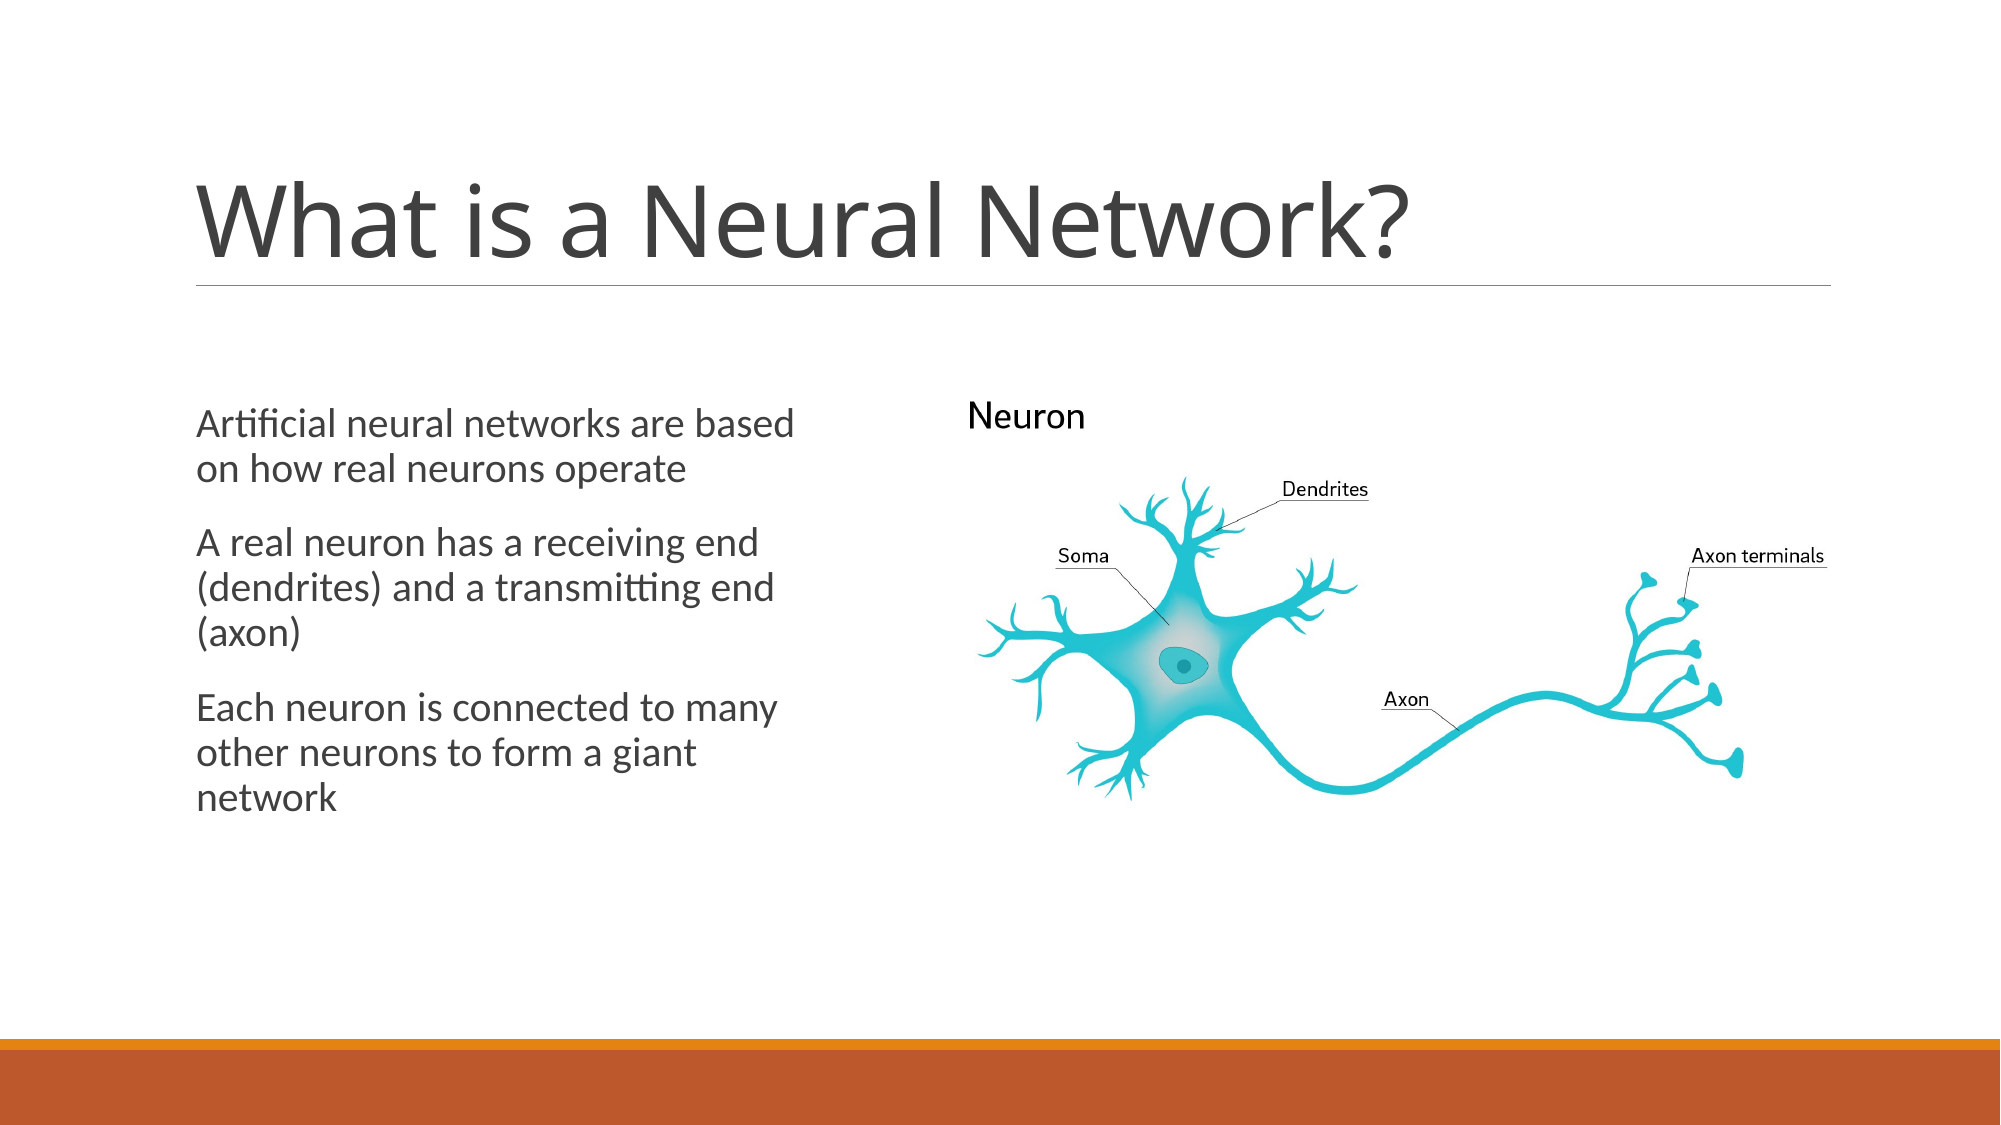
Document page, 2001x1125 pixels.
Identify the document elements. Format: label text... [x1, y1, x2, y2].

list Artificial neural networks are based on how real neurons operate A real neuron has a receiving end (dendrites) and a transmitting end (axon) Each neuron is connected to many other neurons to form a giant network [181, 393, 813, 994]
picture [881, 333, 1897, 906]
title What is a Neural Network? [180, 47, 1830, 285]
